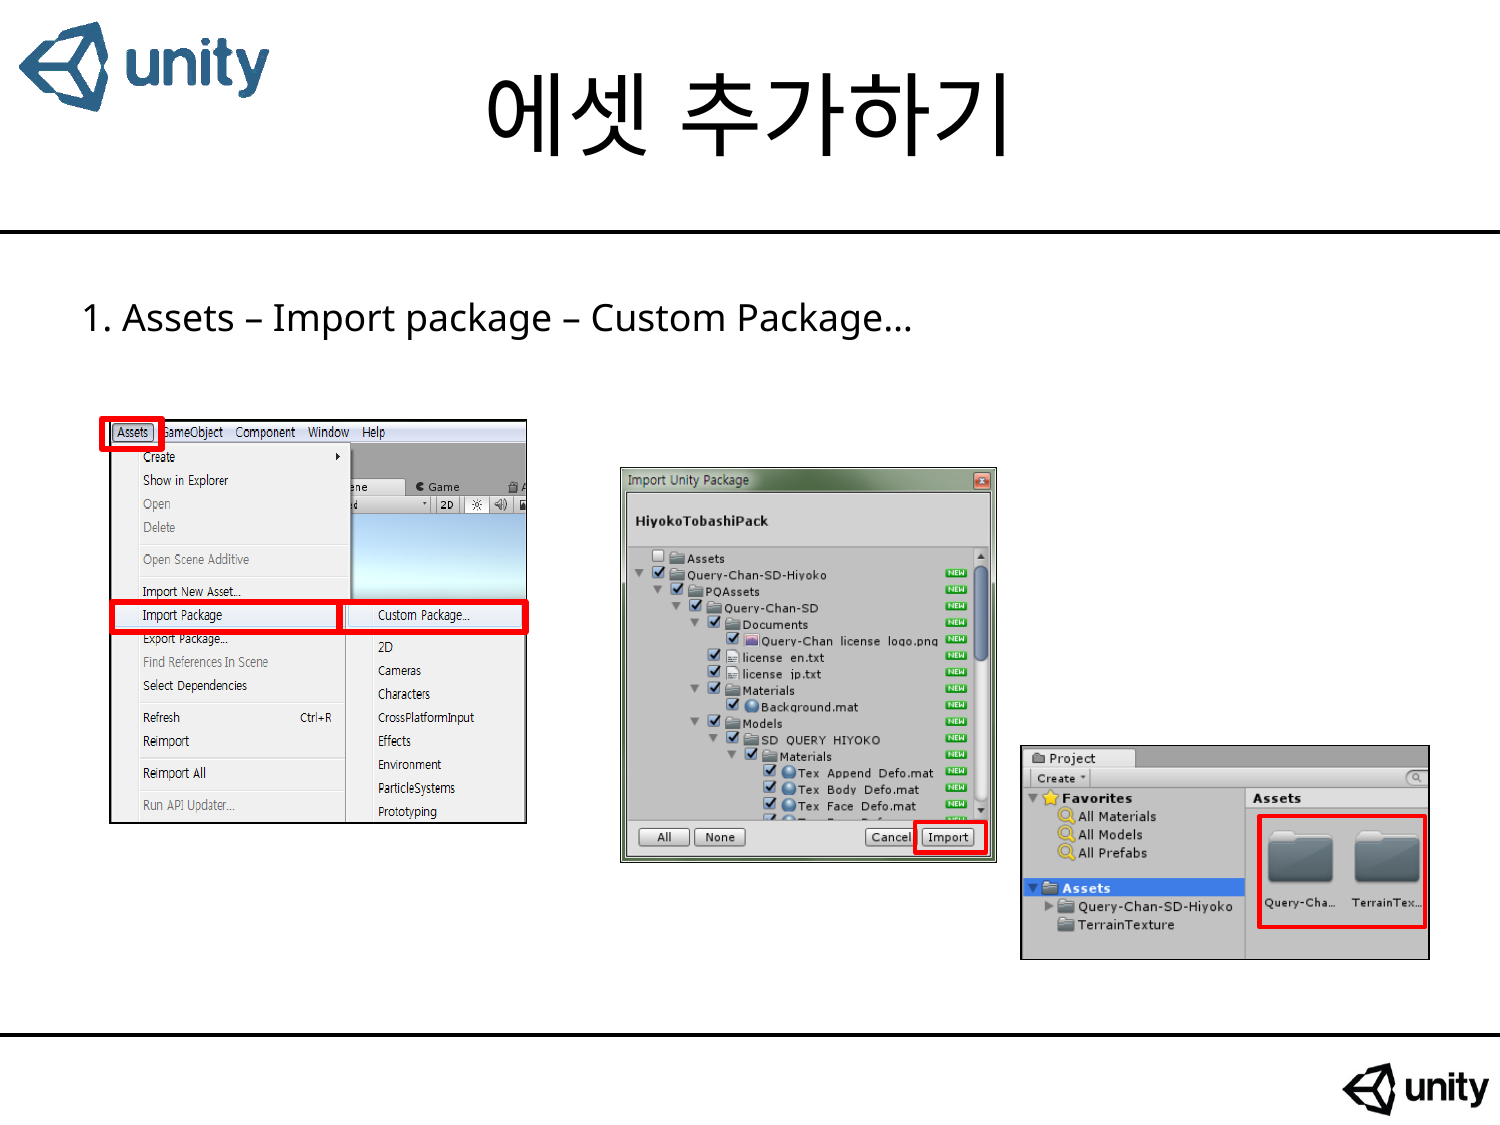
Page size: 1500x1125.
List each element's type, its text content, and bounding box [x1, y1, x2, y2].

picture [1336, 1058, 1500, 1123]
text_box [619, 467, 997, 863]
text_box 1. Assets – Import package – Custom Package… [66, 286, 929, 346]
title 에셋 추가하기 [75, 19, 1425, 207]
picture [8, 14, 290, 125]
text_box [1021, 745, 1429, 960]
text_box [101, 418, 526, 823]
